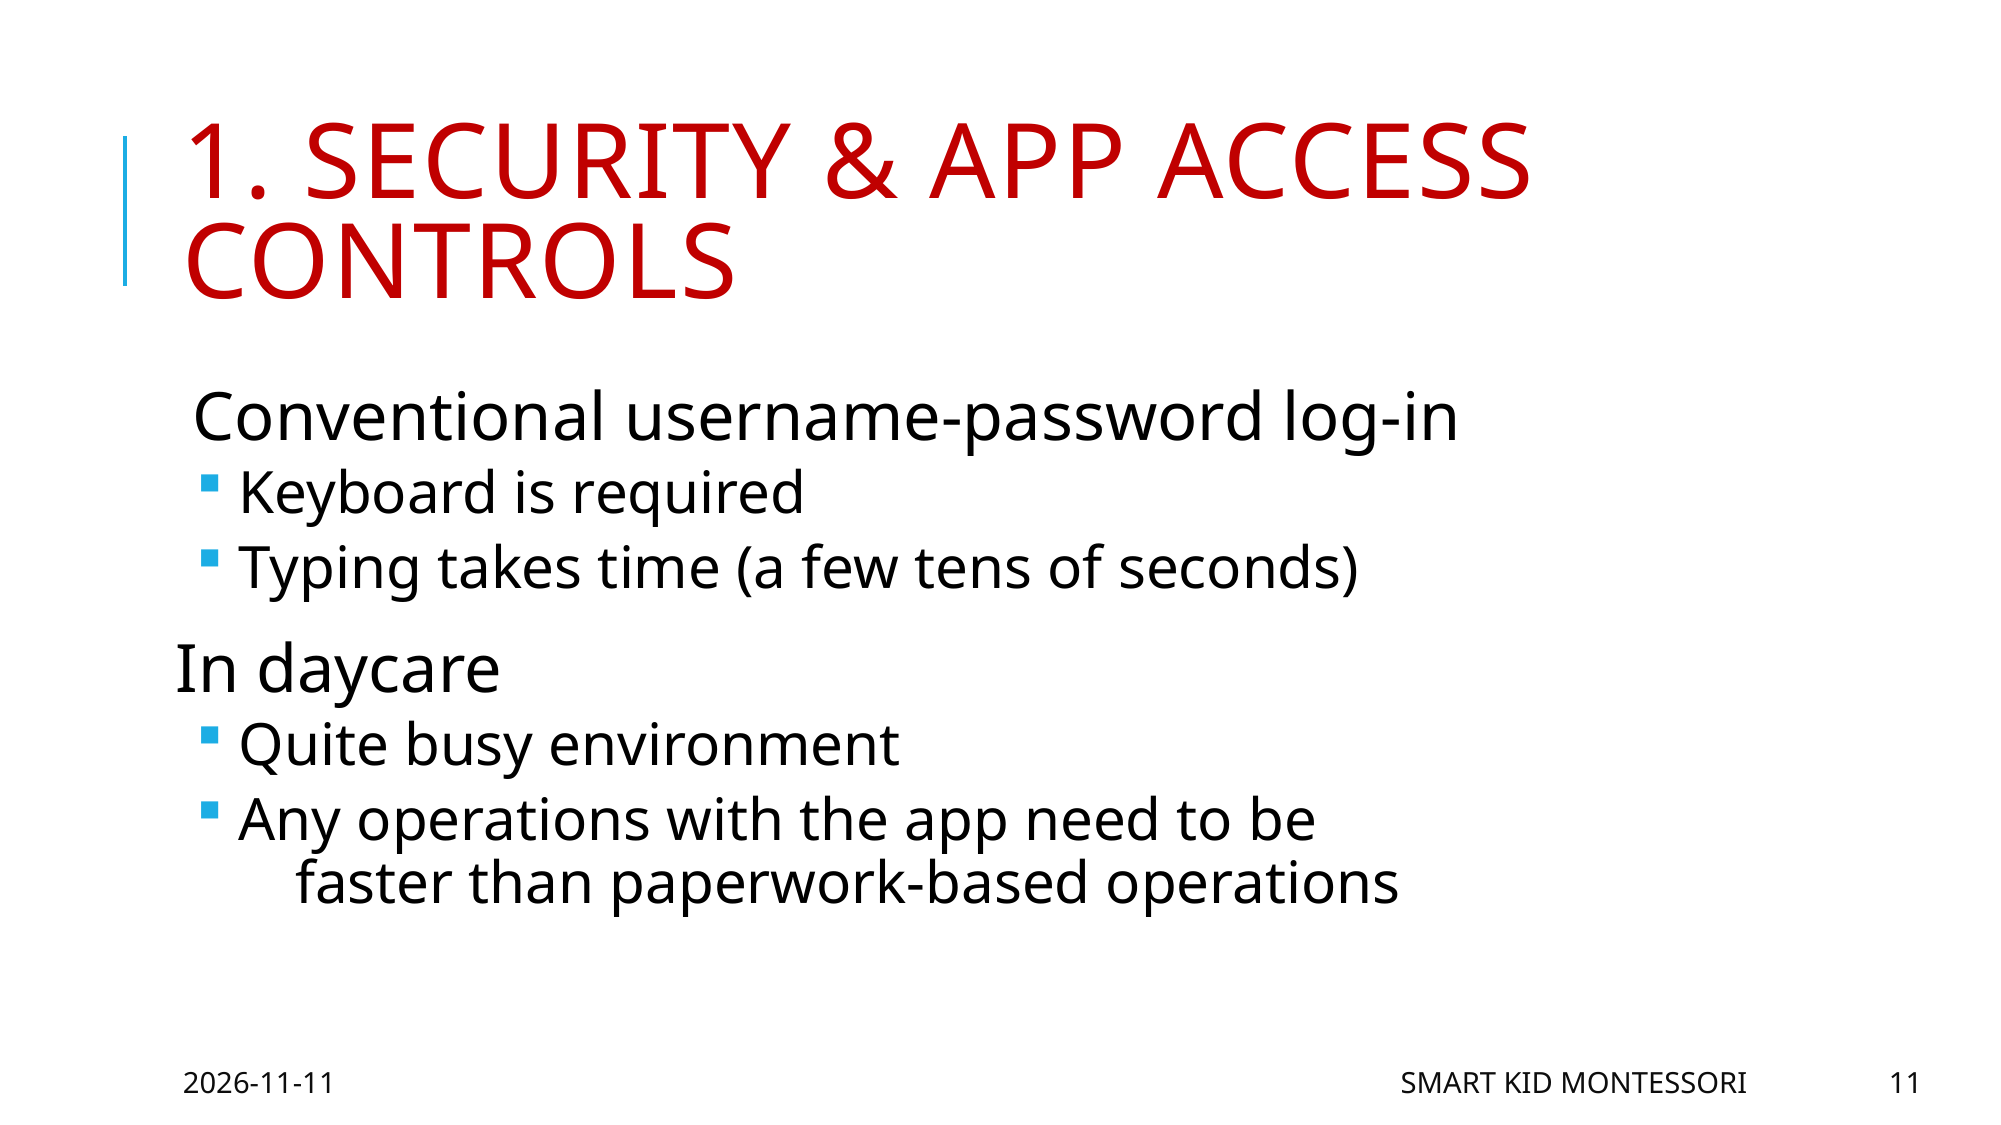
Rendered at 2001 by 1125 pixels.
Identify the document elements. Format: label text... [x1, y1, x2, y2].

footer Smart Kid Montessori [794, 1061, 1763, 1107]
title 1. Security & app access controls [168, 96, 1763, 342]
slide_number 11 [1777, 1061, 1938, 1107]
list Conventional username-password log-in Keyboard is required Typing takes time (a few tens of seconds) In daycare Quite busy environment Any operations with the app need to be faster than paperwork-based operations [168, 375, 1763, 1035]
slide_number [168, 1061, 522, 1107]
